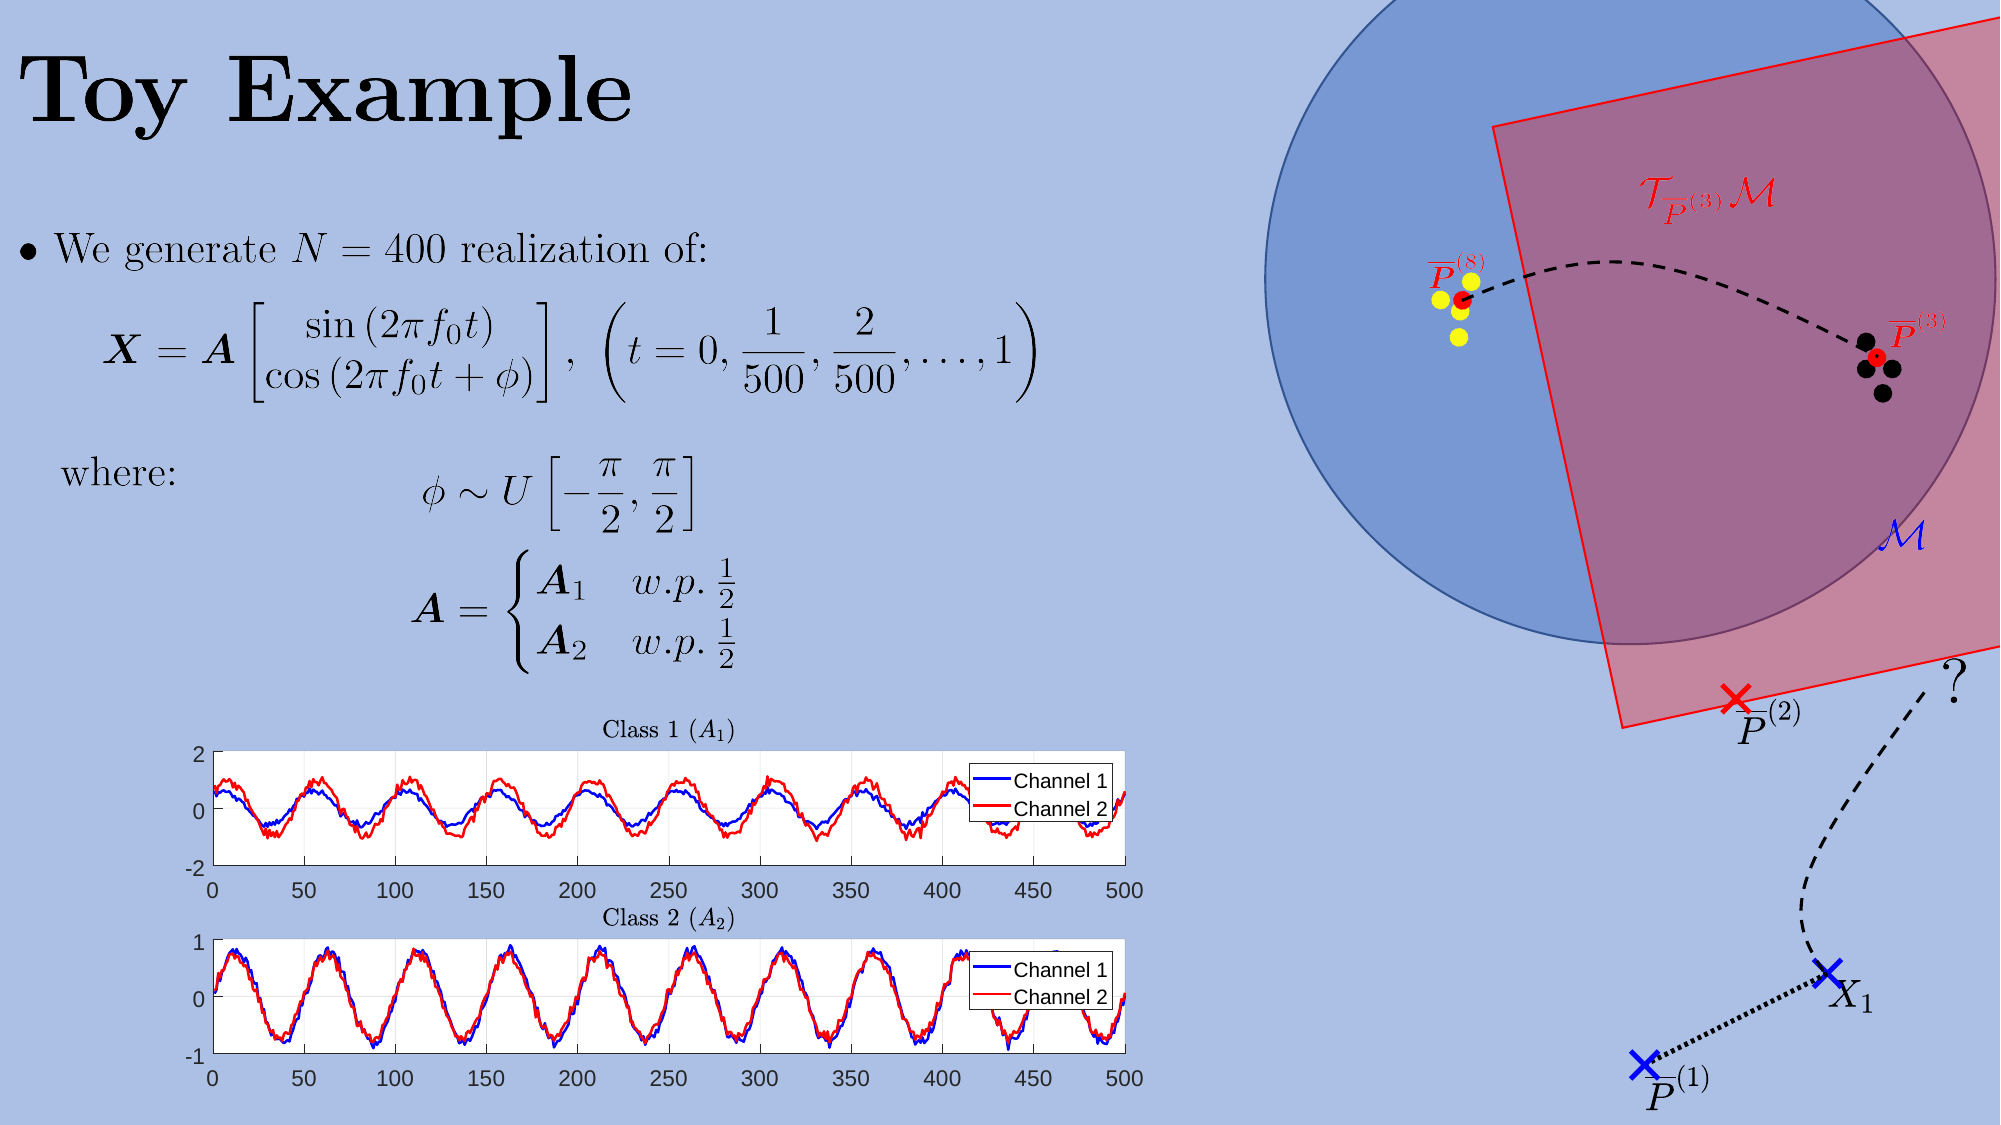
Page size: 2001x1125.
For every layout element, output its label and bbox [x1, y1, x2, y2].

text_box [1265, 0, 2000, 681]
text_box [1590, 623, 1966, 1125]
picture [411, 456, 735, 674]
picture [59, 456, 174, 486]
text_box [103, 302, 1036, 403]
picture [60, 702, 1236, 1099]
picture [20, 55, 630, 140]
picture [20, 232, 705, 271]
